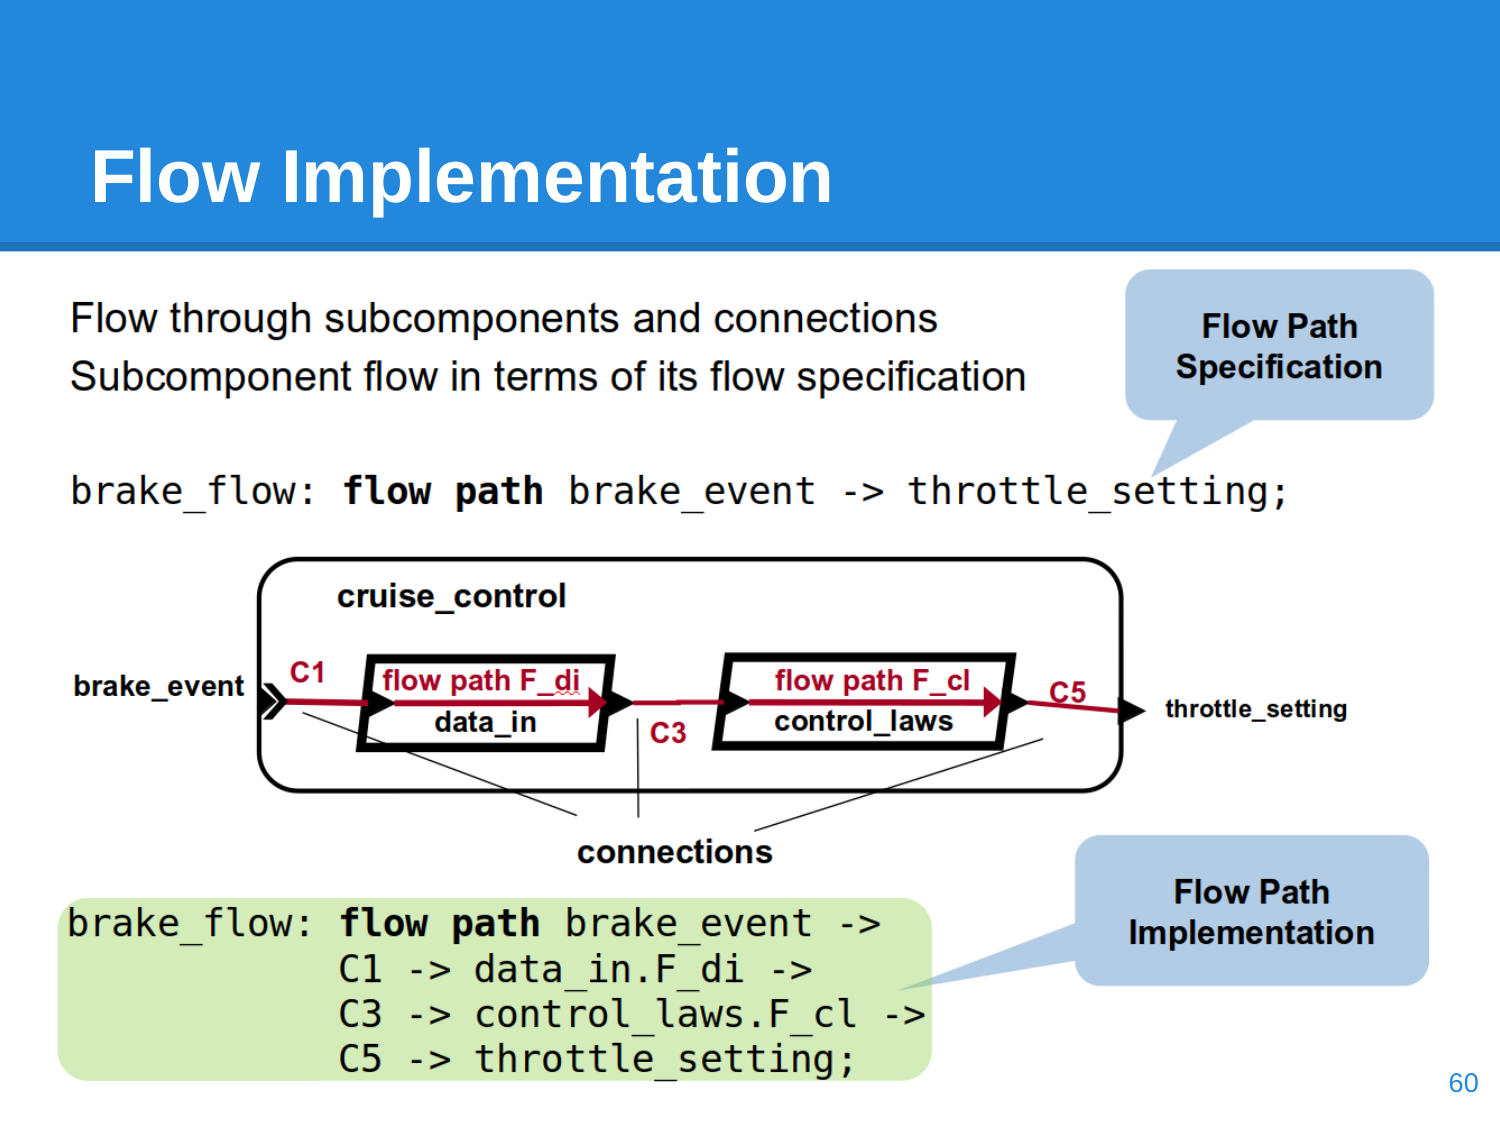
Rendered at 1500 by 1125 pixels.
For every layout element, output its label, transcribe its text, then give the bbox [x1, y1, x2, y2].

picture [34, 256, 1465, 1099]
slide_number ‹#› [1403, 1038, 1494, 1125]
title Flow Implementation [75, 45, 1425, 233]
